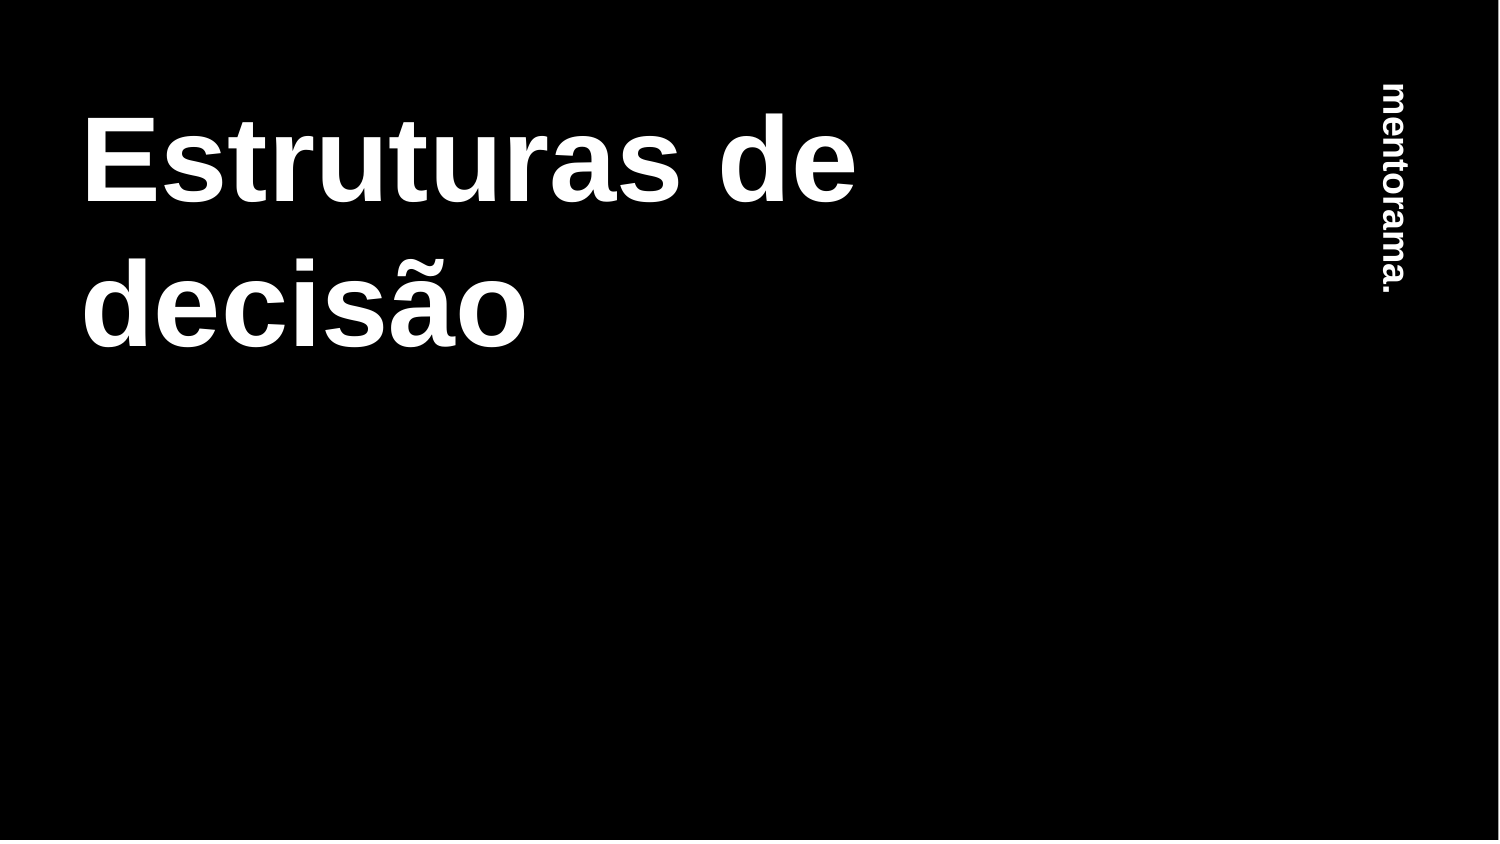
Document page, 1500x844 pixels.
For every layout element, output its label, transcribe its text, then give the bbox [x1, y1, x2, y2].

text_box [0, 0, 1499, 840]
text_box Estruturas de decisão [78, 80, 1098, 369]
text_box mentorama. [1376, 80, 1422, 300]
